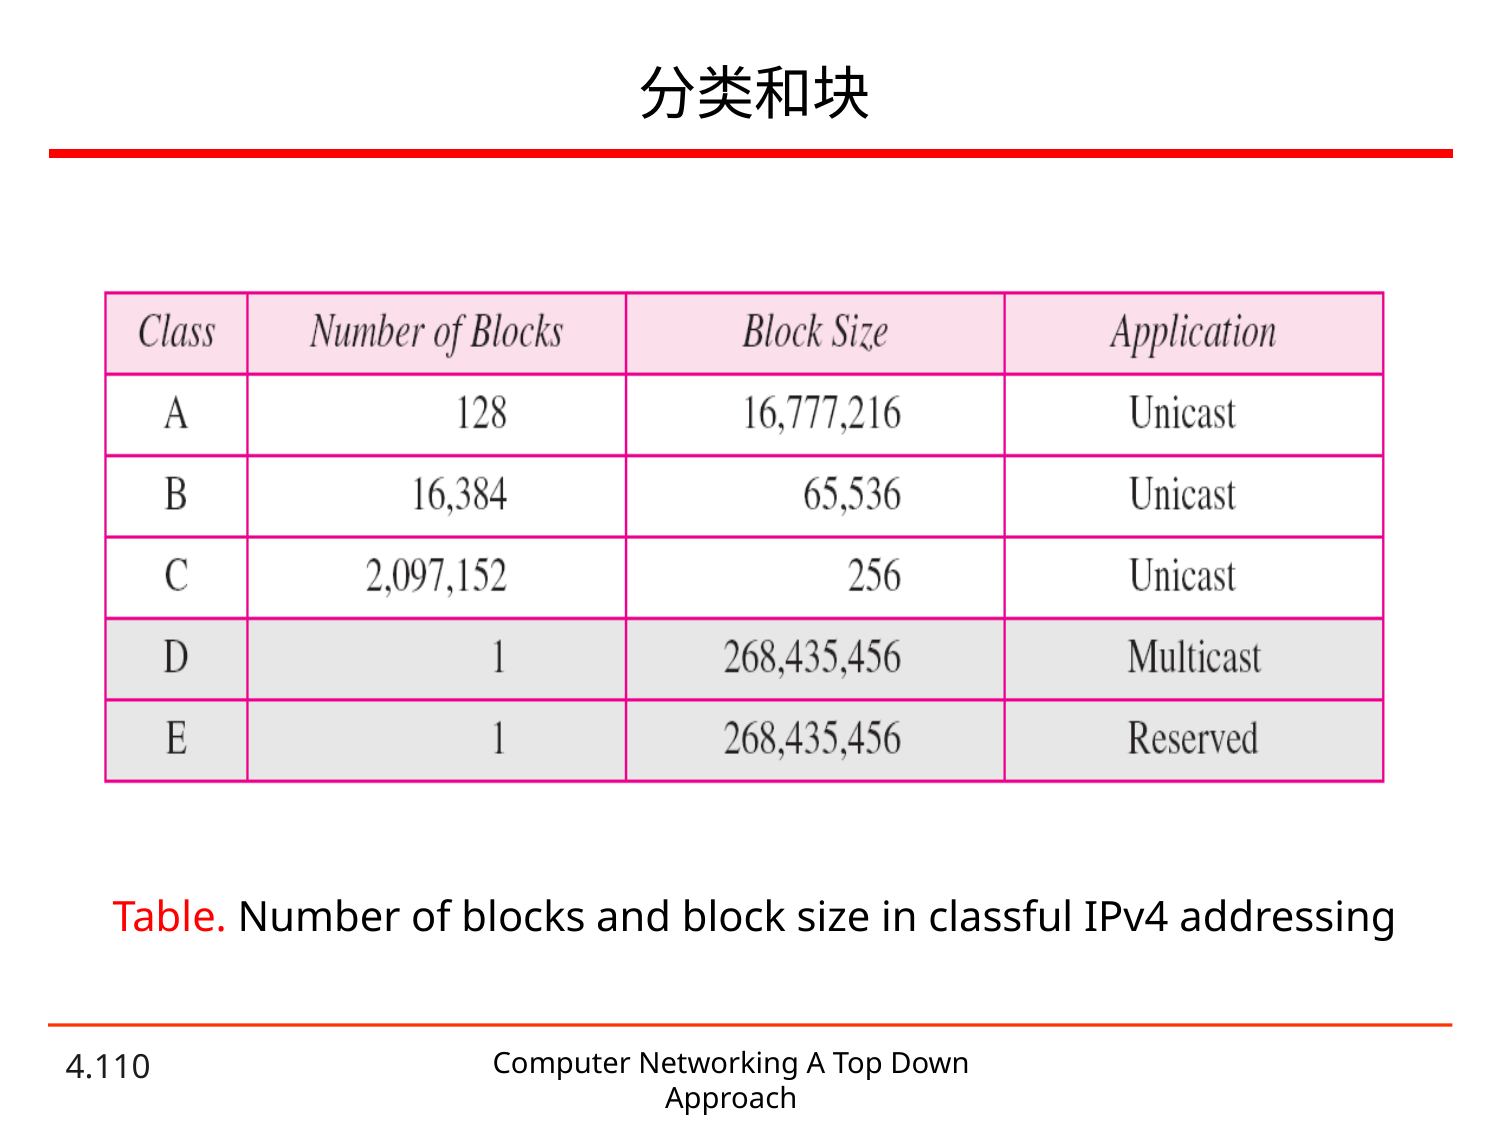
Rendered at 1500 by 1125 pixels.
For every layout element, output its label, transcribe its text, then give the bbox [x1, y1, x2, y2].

title 分类和块 [60, 39, 1450, 143]
text_box Table. Number of blocks and block size in classful IPv4 addressing [76, 882, 1433, 948]
picture [88, 272, 1406, 805]
